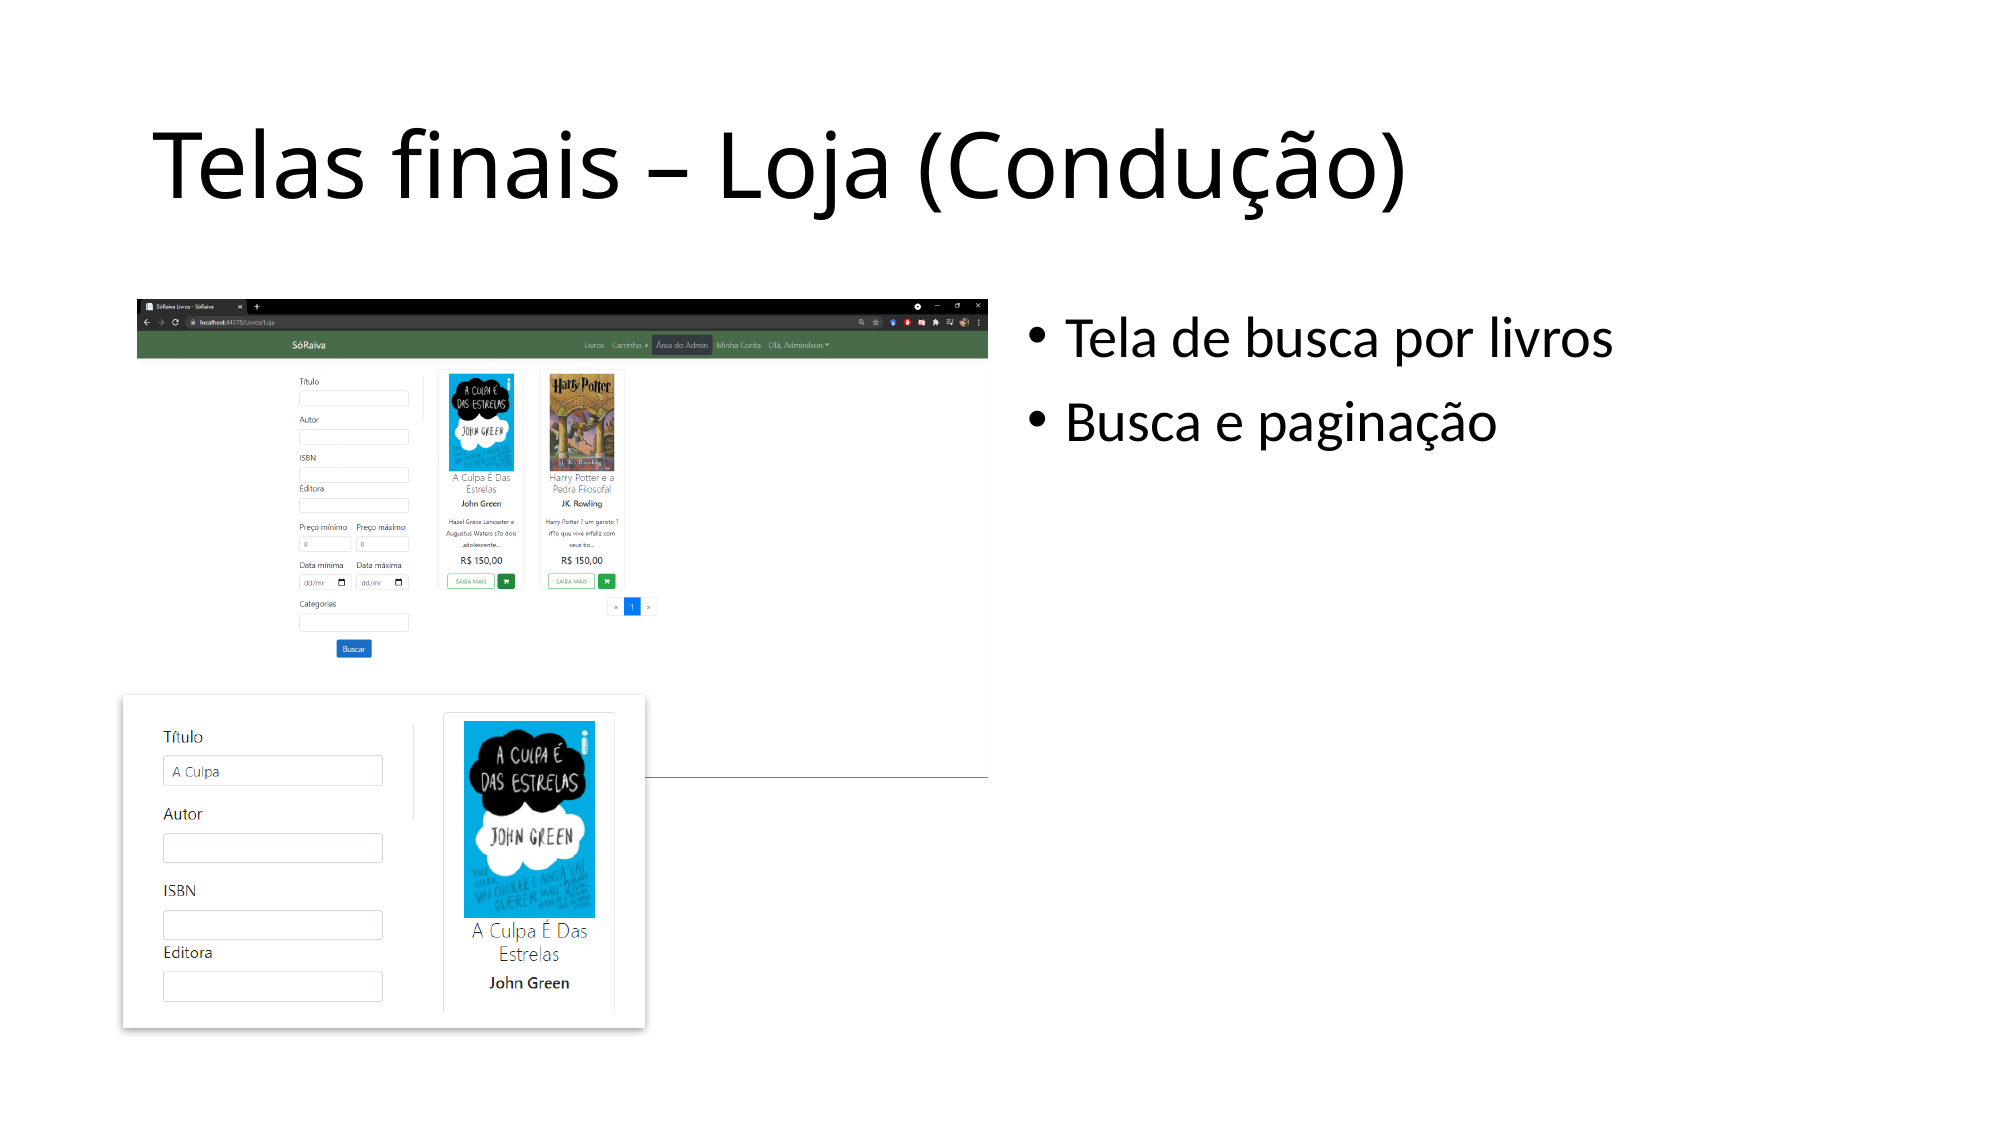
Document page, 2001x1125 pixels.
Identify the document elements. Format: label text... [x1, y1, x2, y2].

list Tela de busca por livros Busca e paginação [1012, 299, 1863, 1014]
title Telas finais – Loja (Condução) [137, 59, 1863, 278]
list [137, 299, 988, 778]
picture [137, 709, 631, 1014]
